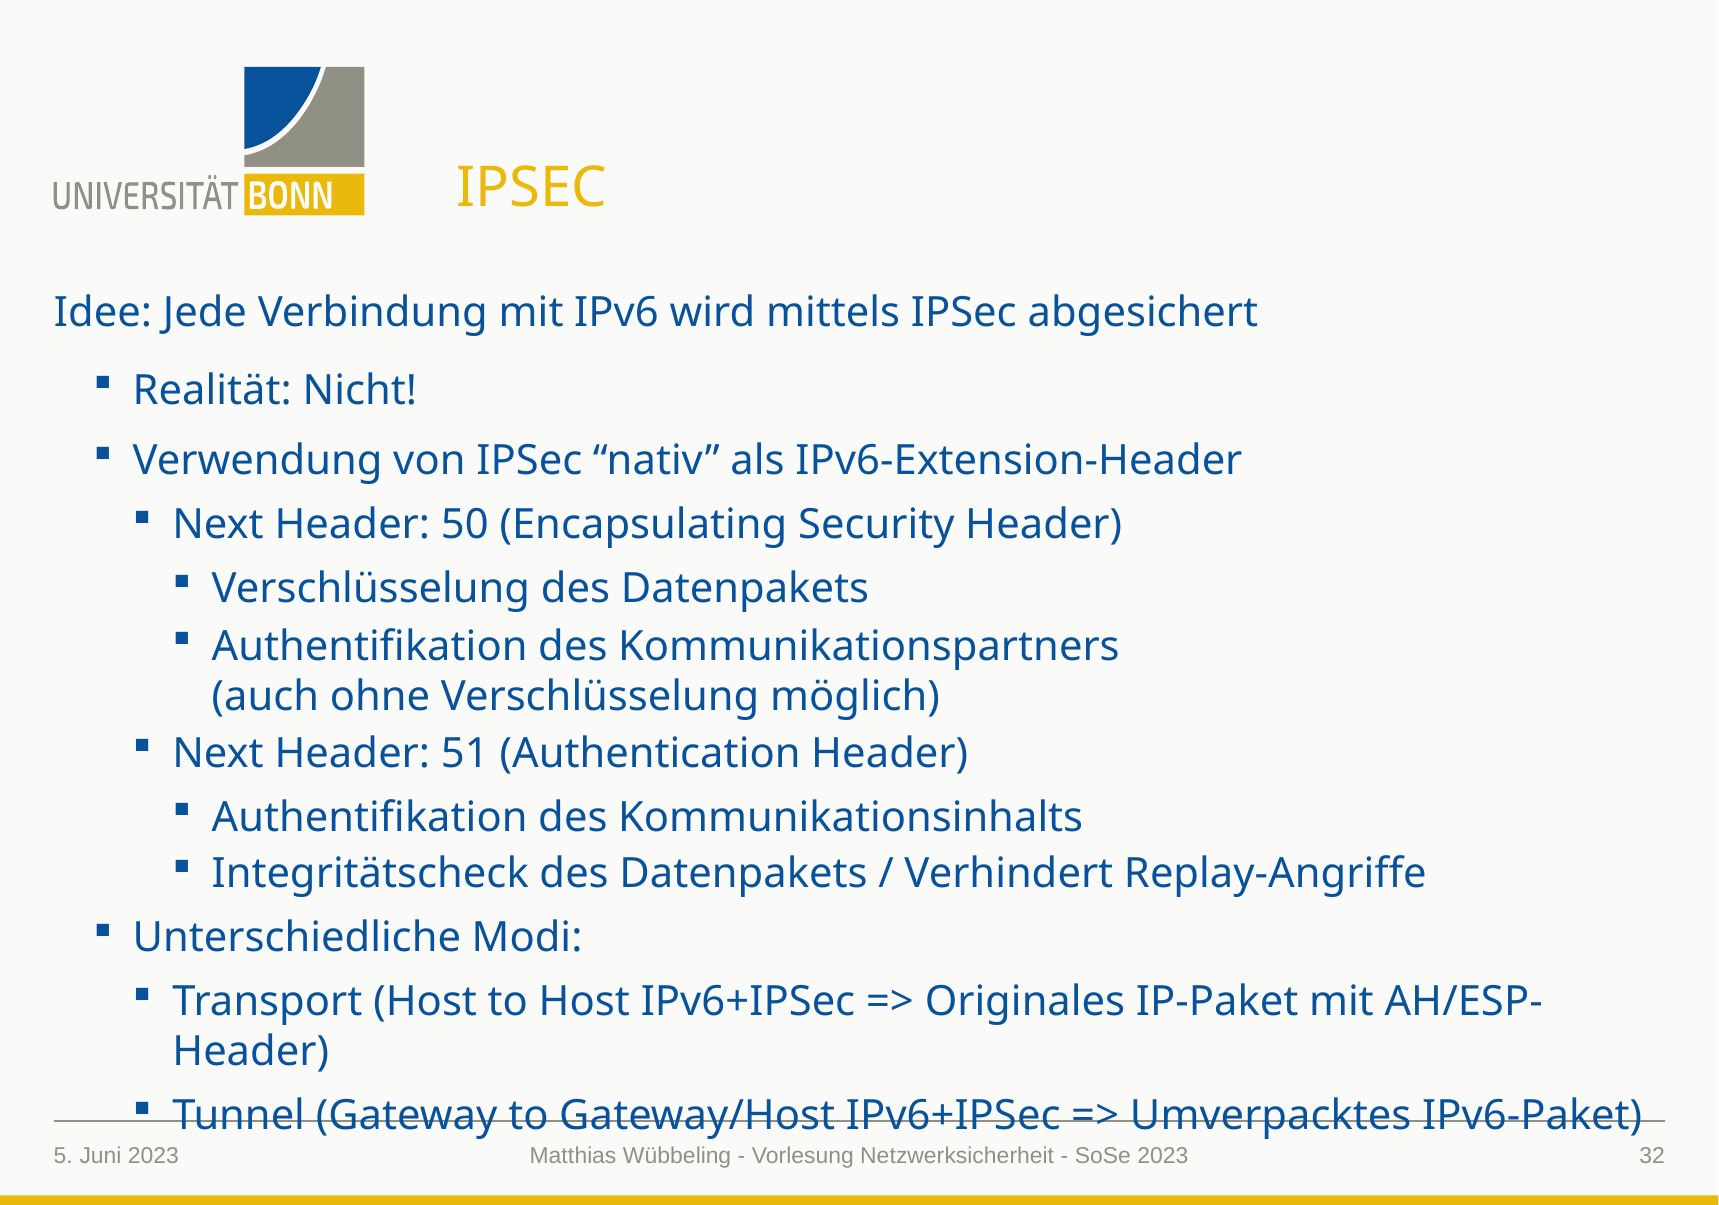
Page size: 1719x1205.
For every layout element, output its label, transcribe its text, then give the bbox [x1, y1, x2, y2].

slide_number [53, 1121, 215, 1189]
list Idee: Jede Verbindung mit IPv6 wird mittels IPSec abgesichert Realität: Nicht! Verwendung von IPSec “nativ” als IPv6-Extension-Header Next Header: 50 (Encapsulating Security Header) Verschlüsselung des Datenpakets Authentifikation des Kommunikationspartners (auch ohne Verschlüsselung möglich) Next Header: 51 (Authentication Header) Authentifikation des Kommunikationsinhalts Integritätscheck des Datenpakets / Verhindert Replay-Angriffe Unterschiedliche Modi: Transport (Host to Host IPv6+IPSec => Originales IP-Paket mit AH/ESP-Header) Tunnel (Gateway to Gateway/Host IPv6+IPSec => Umverpacktes IPv6-Paket) [53, 284, 1665, 1055]
footer Matthias Wübbeling - Vorlesung Netzwerksicherheit - SoSe 2023 [389, 1121, 1329, 1189]
title IPSec [456, 67, 1665, 218]
slide_number 32 [1557, 1121, 1665, 1189]
